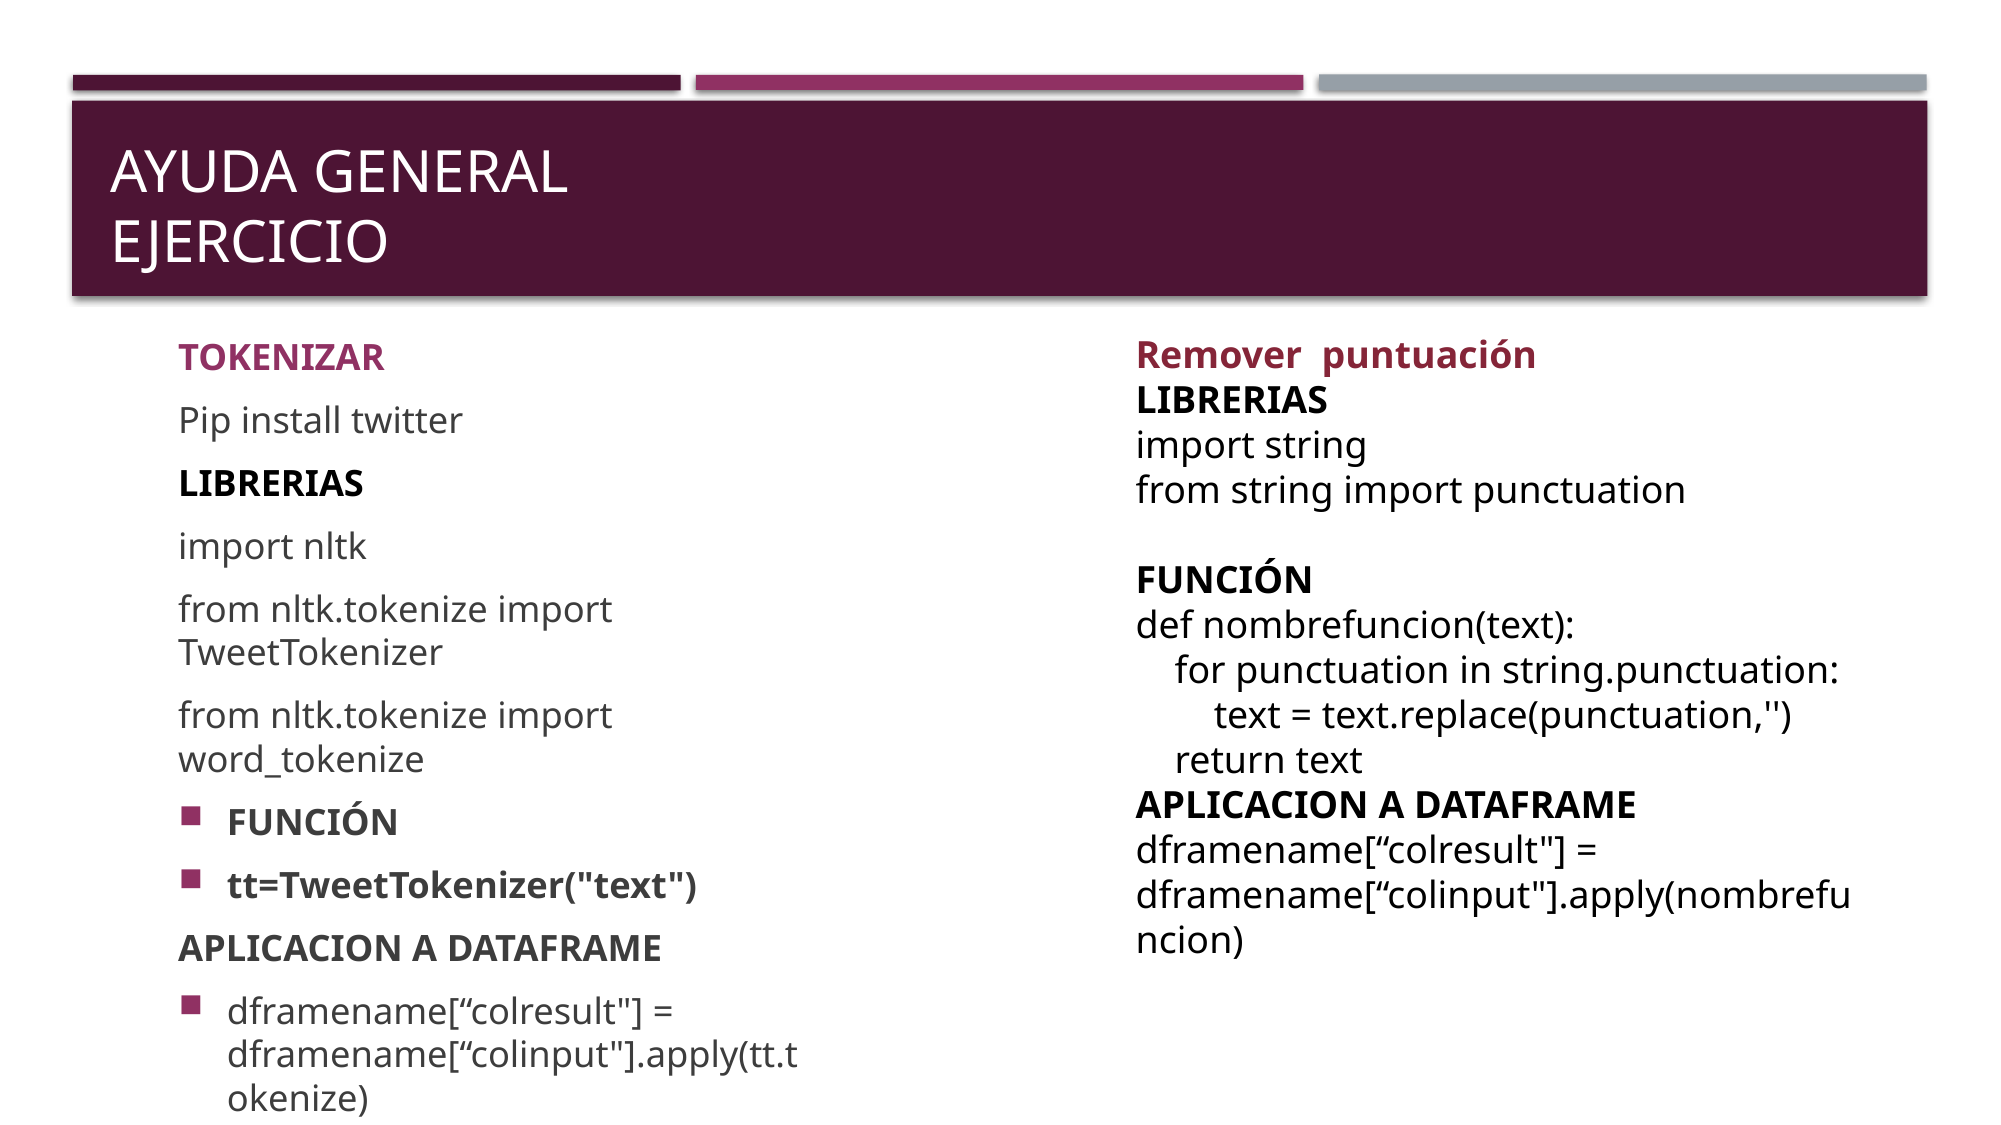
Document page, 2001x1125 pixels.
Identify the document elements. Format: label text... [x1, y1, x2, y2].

title Ayuda GENERAL EJERCICIO [95, 115, 1905, 282]
text_box Remover puntuación LIBRERIAS import string from string import punctuation FUNCIÓN def nombrefuncion(text): for punctuation in string.punctuation: text = text.replace(punctuation,'') return text APLICACION A DATAFRAME dframename[“colresult"] = dframename[“colinput"].apply(nombrefuncion) [1120, 323, 1891, 969]
list TOKENIZAR Pip install twitter LIBRERIAS import nltk from nltk.tokenize import TweetTokenizer from nltk.tokenize import word_tokenize FUNCIÓN tt=TweetTokenizer("text") APLICACION A DATAFRAME dframename[“colresult"] = dframename[“colinput"].apply(tt.tokenize) [163, 326, 828, 1125]
